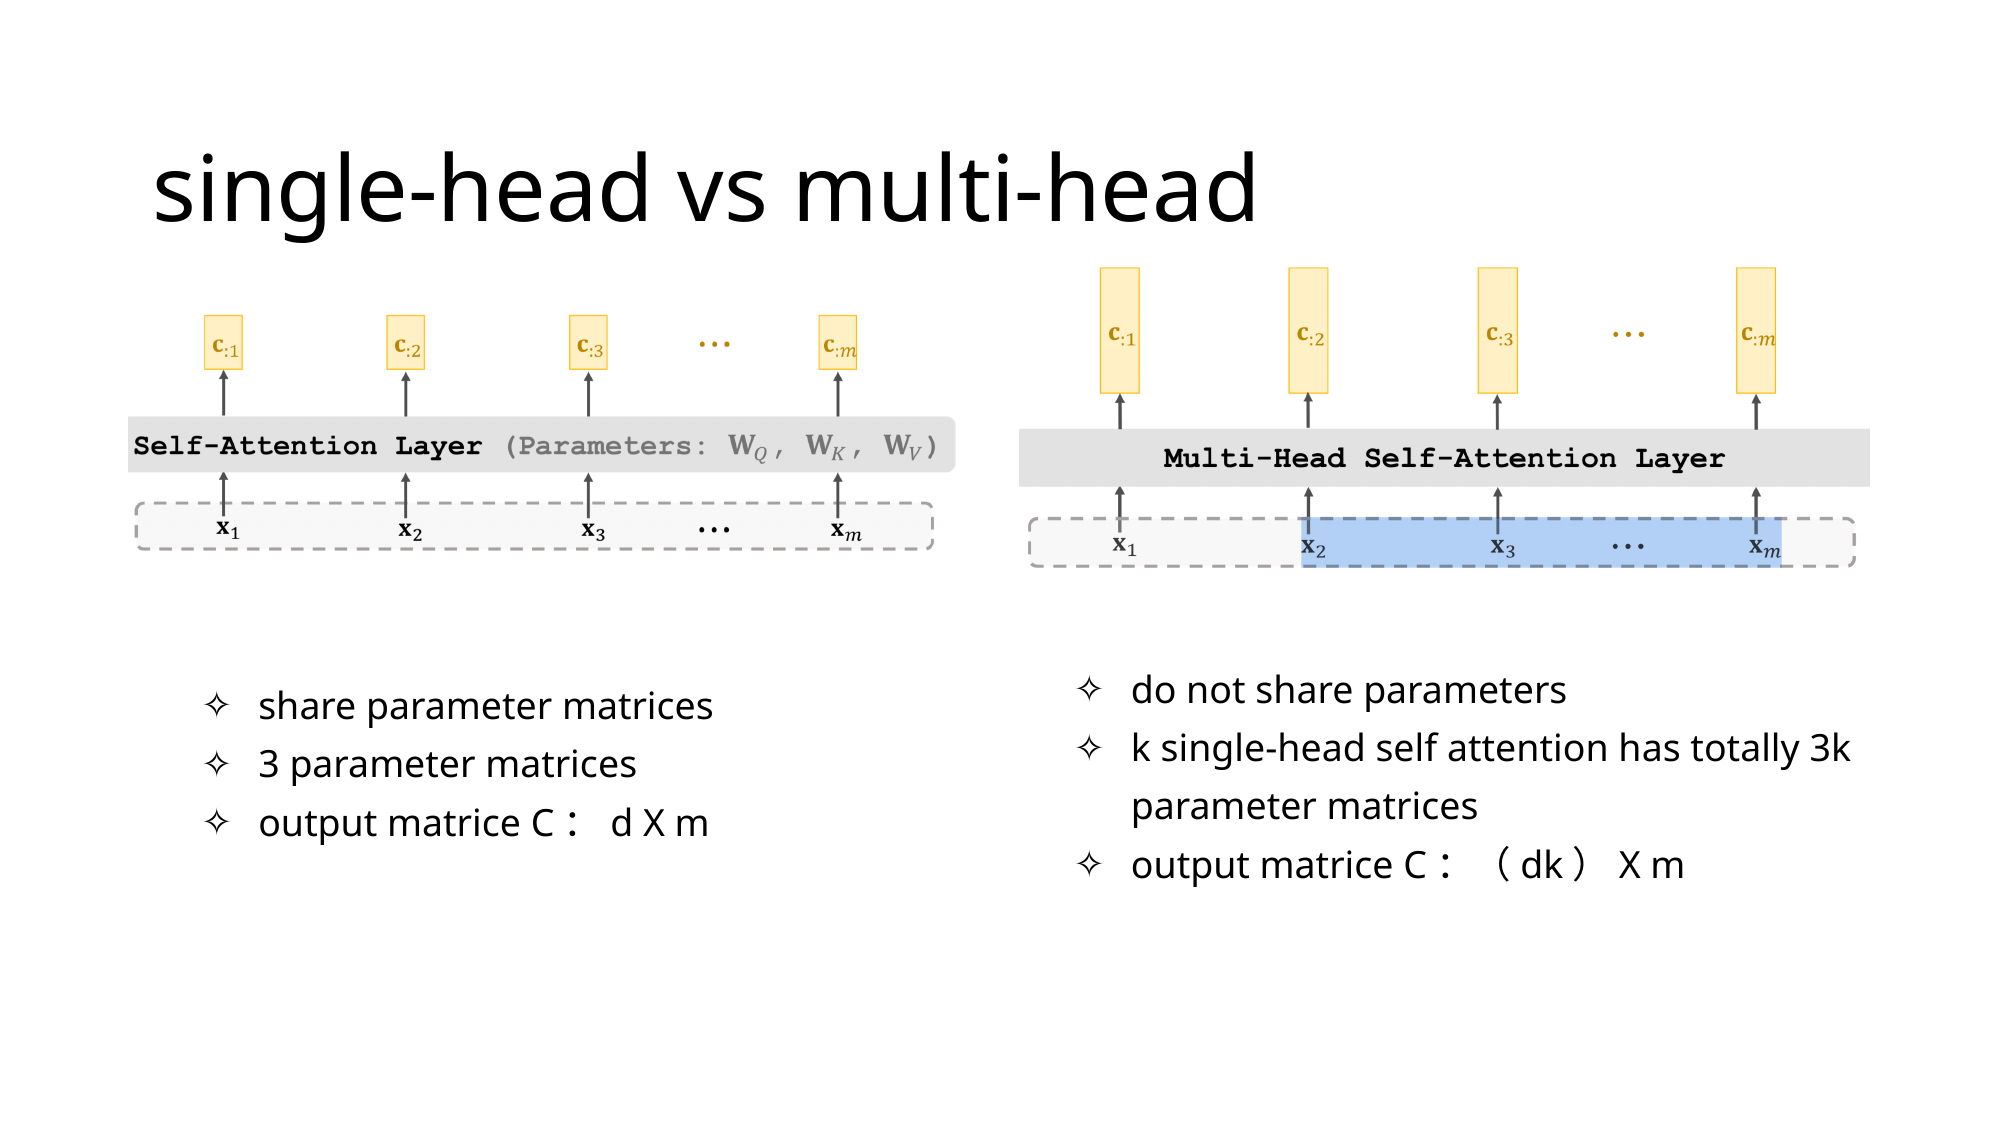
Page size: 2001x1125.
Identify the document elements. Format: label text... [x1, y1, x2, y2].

text_box share parameter matrices 3 parameter matrices output matrice C：d X m [186, 660, 781, 947]
text_box do not share parameters k single-head self attention has totally 3k parameter matrices output matrice C：（dk）X m [1058, 644, 1901, 1013]
title single-head vs multi-head [137, 59, 1863, 278]
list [128, 287, 979, 563]
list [1019, 245, 1870, 579]
